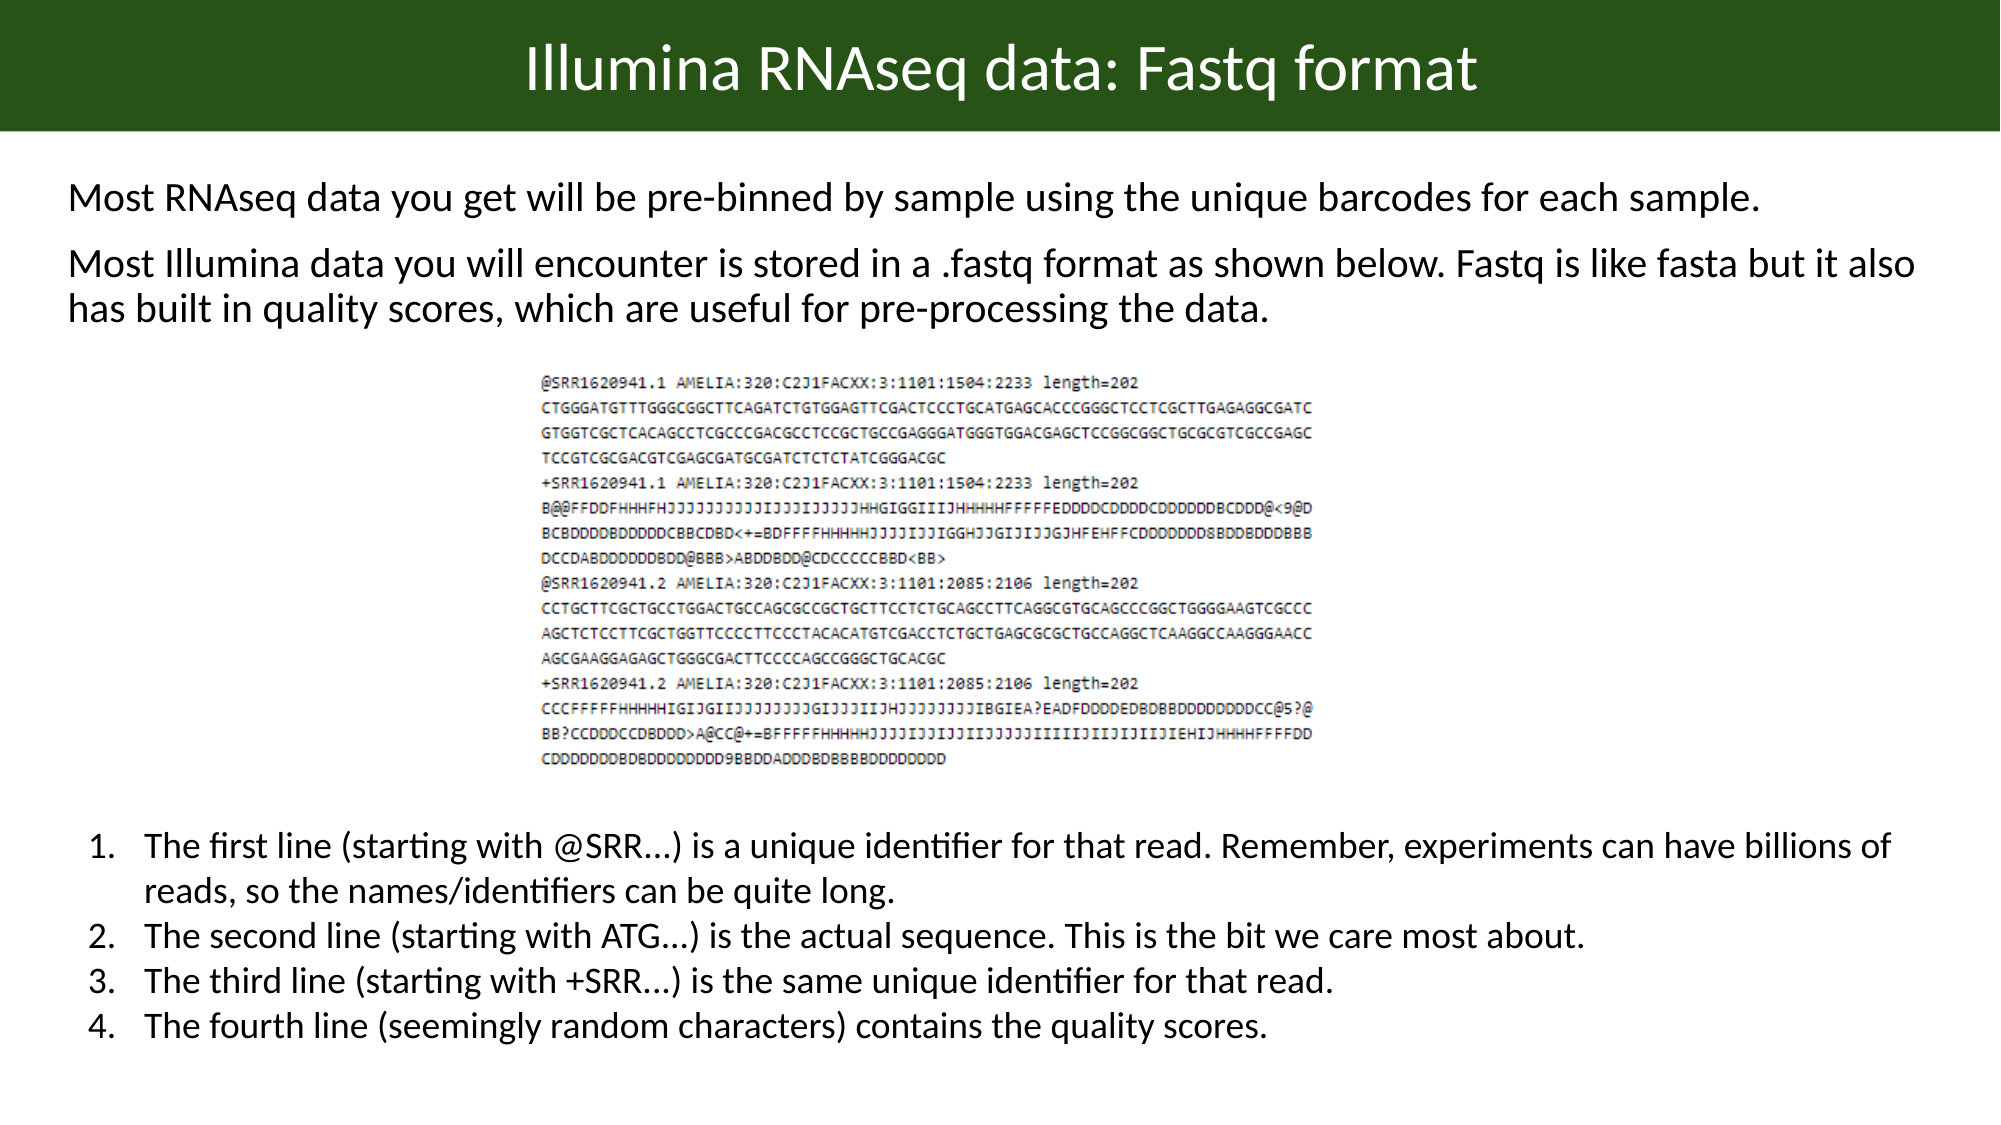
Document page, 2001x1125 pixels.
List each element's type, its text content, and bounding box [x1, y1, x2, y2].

text_box [0, 0, 2000, 133]
picture [531, 364, 1338, 788]
text_box The first line (starting with @SRR...) is a unique identifier for that read. Remember, experiments can have billions of reads, so the names/identifiers can be quite long. The second line (starting with ATG...) is the actual sequence. This is the bit we care most about. The third line (starting with +SRR...) is the same unique identifier for that read. The fourth line (seemingly random characters) contains the quality scores. [73, 813, 1927, 1054]
list Most RNAseq data you get will be pre-binned by sample using the unique barcodes for each sample. Most Illumina data you will encounter is stored in a .fastq format as shown below. Fastq is like fasta but it also has built in quality scores, which are useful for pre-processing the data. [52, 168, 1999, 350]
text_box Illumina RNAseq data: Fastq format [4, 16, 1999, 112]
